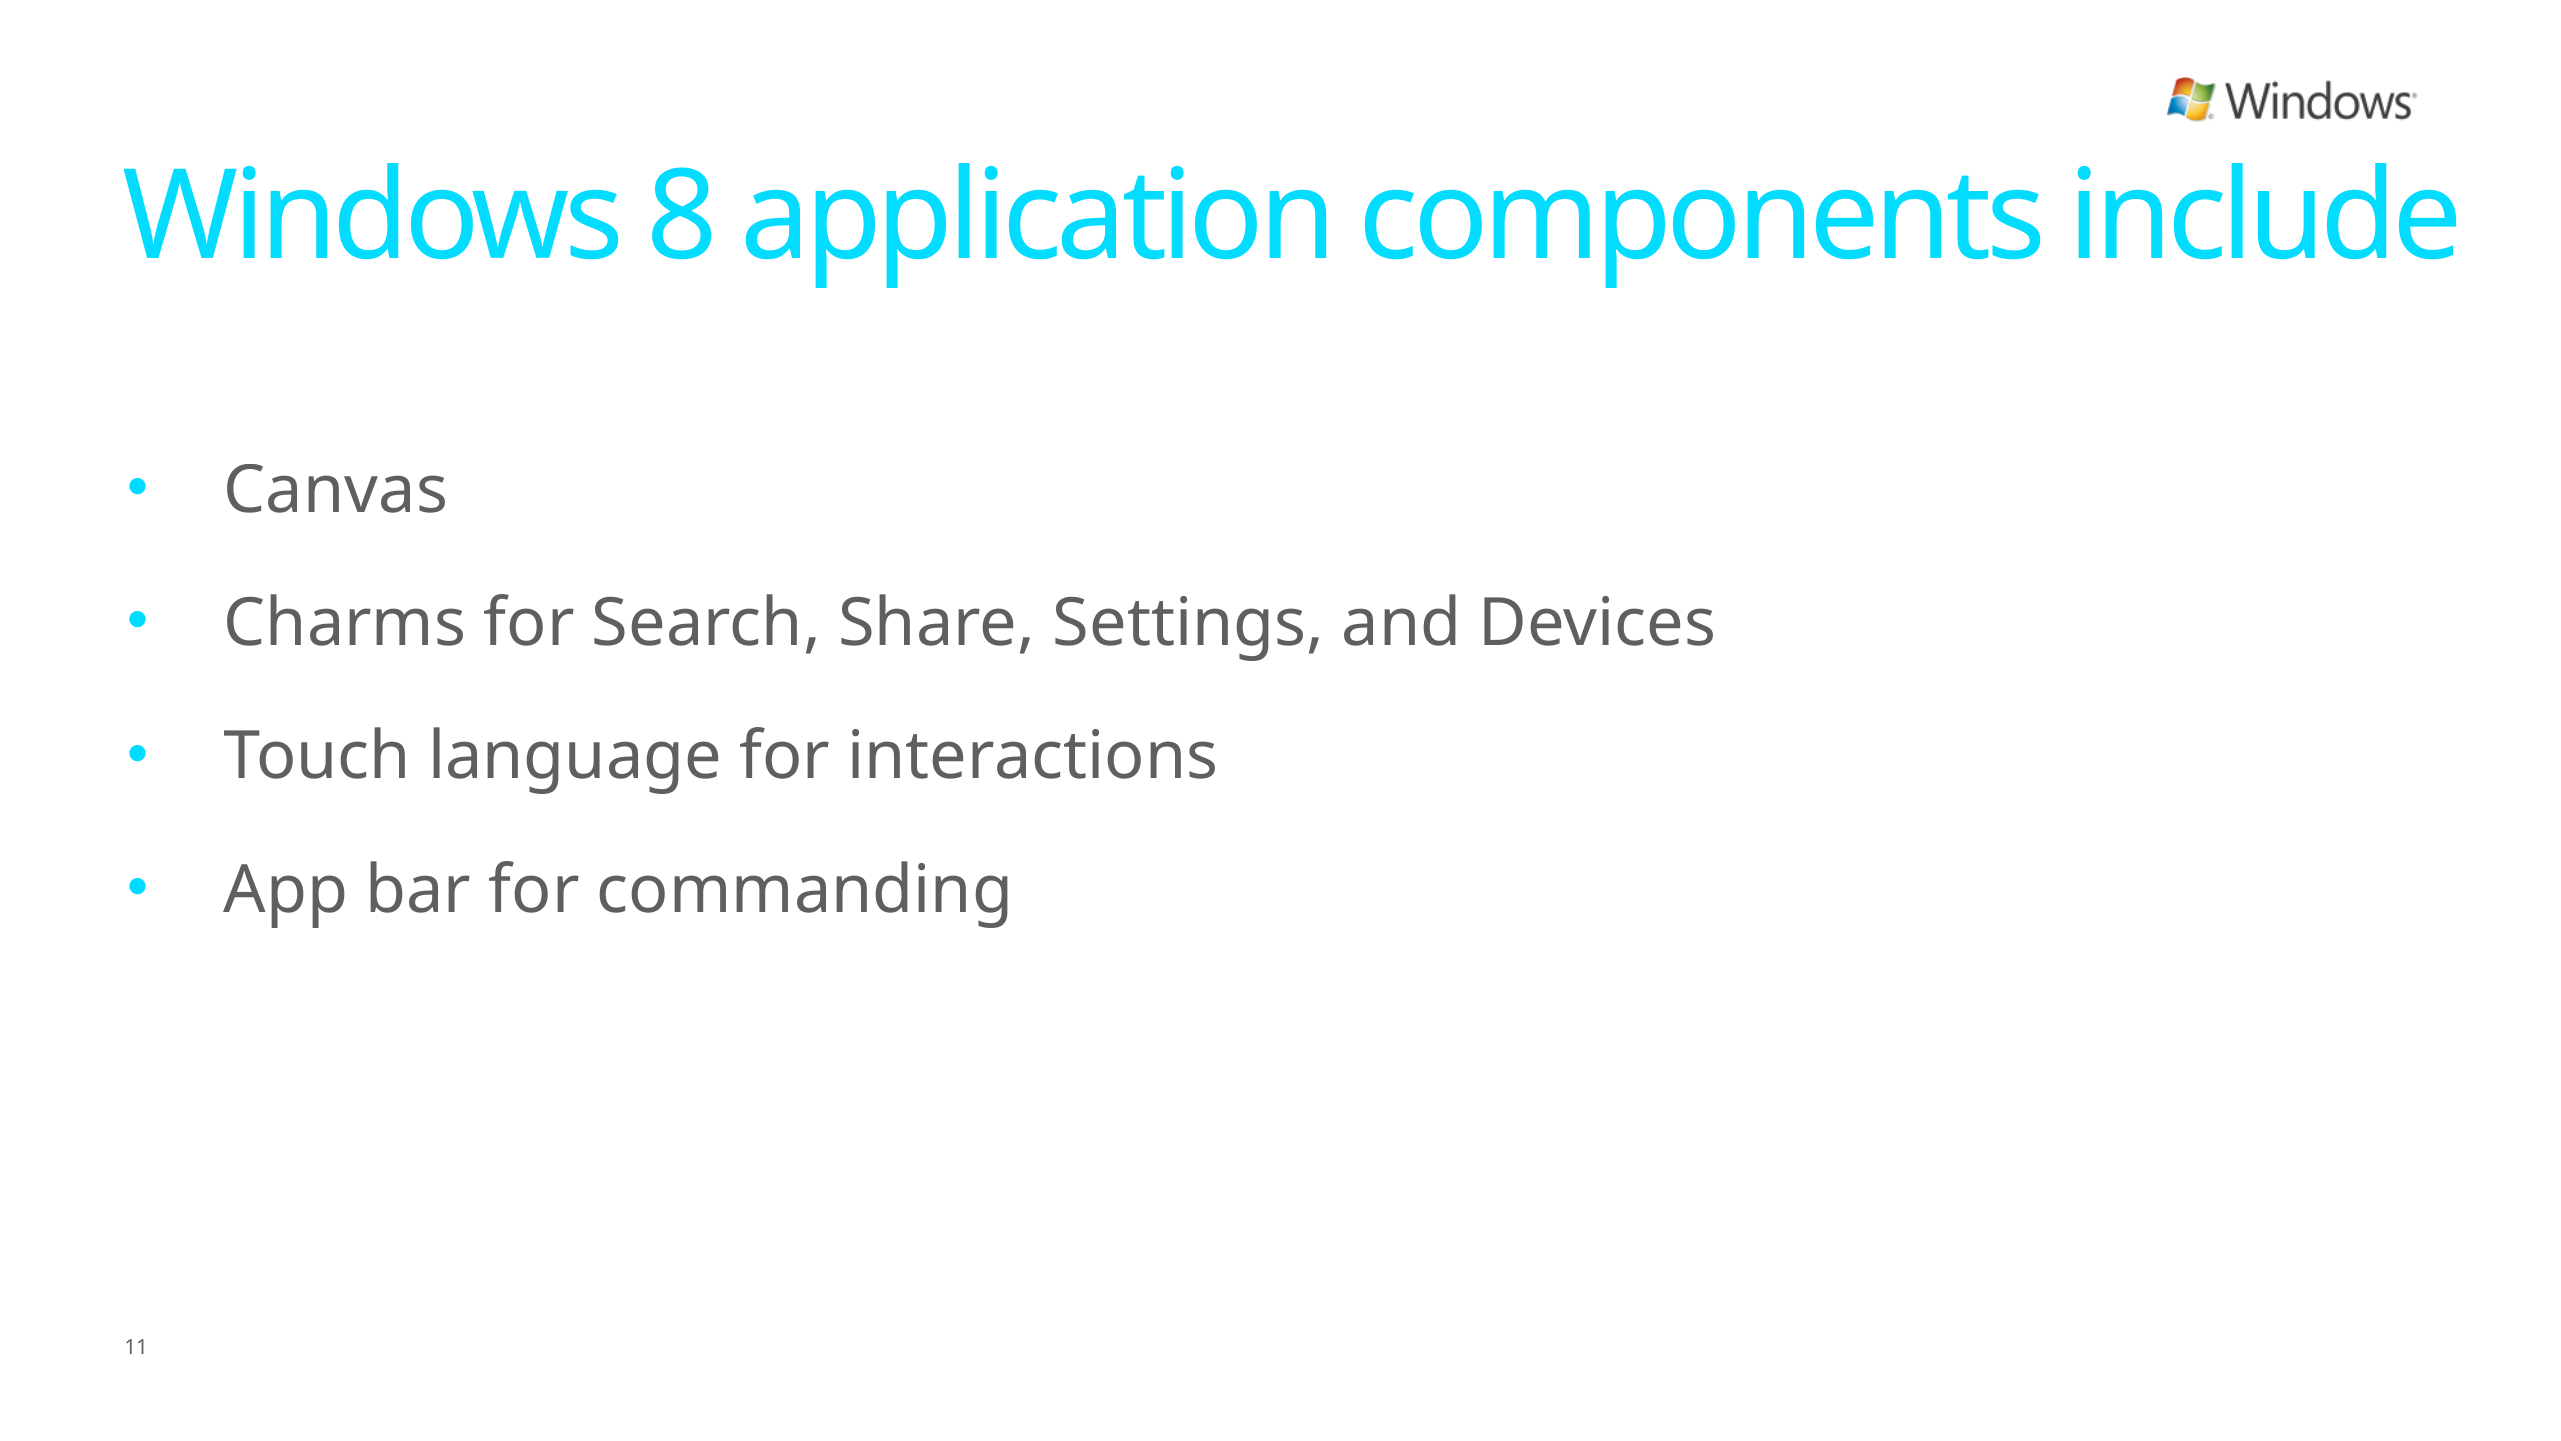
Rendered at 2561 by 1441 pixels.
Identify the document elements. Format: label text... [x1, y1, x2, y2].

list Canvas Charms for Search, Share, Settings, and Devices Touch language for interactions App bar for commanding [127, 405, 2470, 924]
title Windows 8 application components include [122, 48, 2465, 286]
